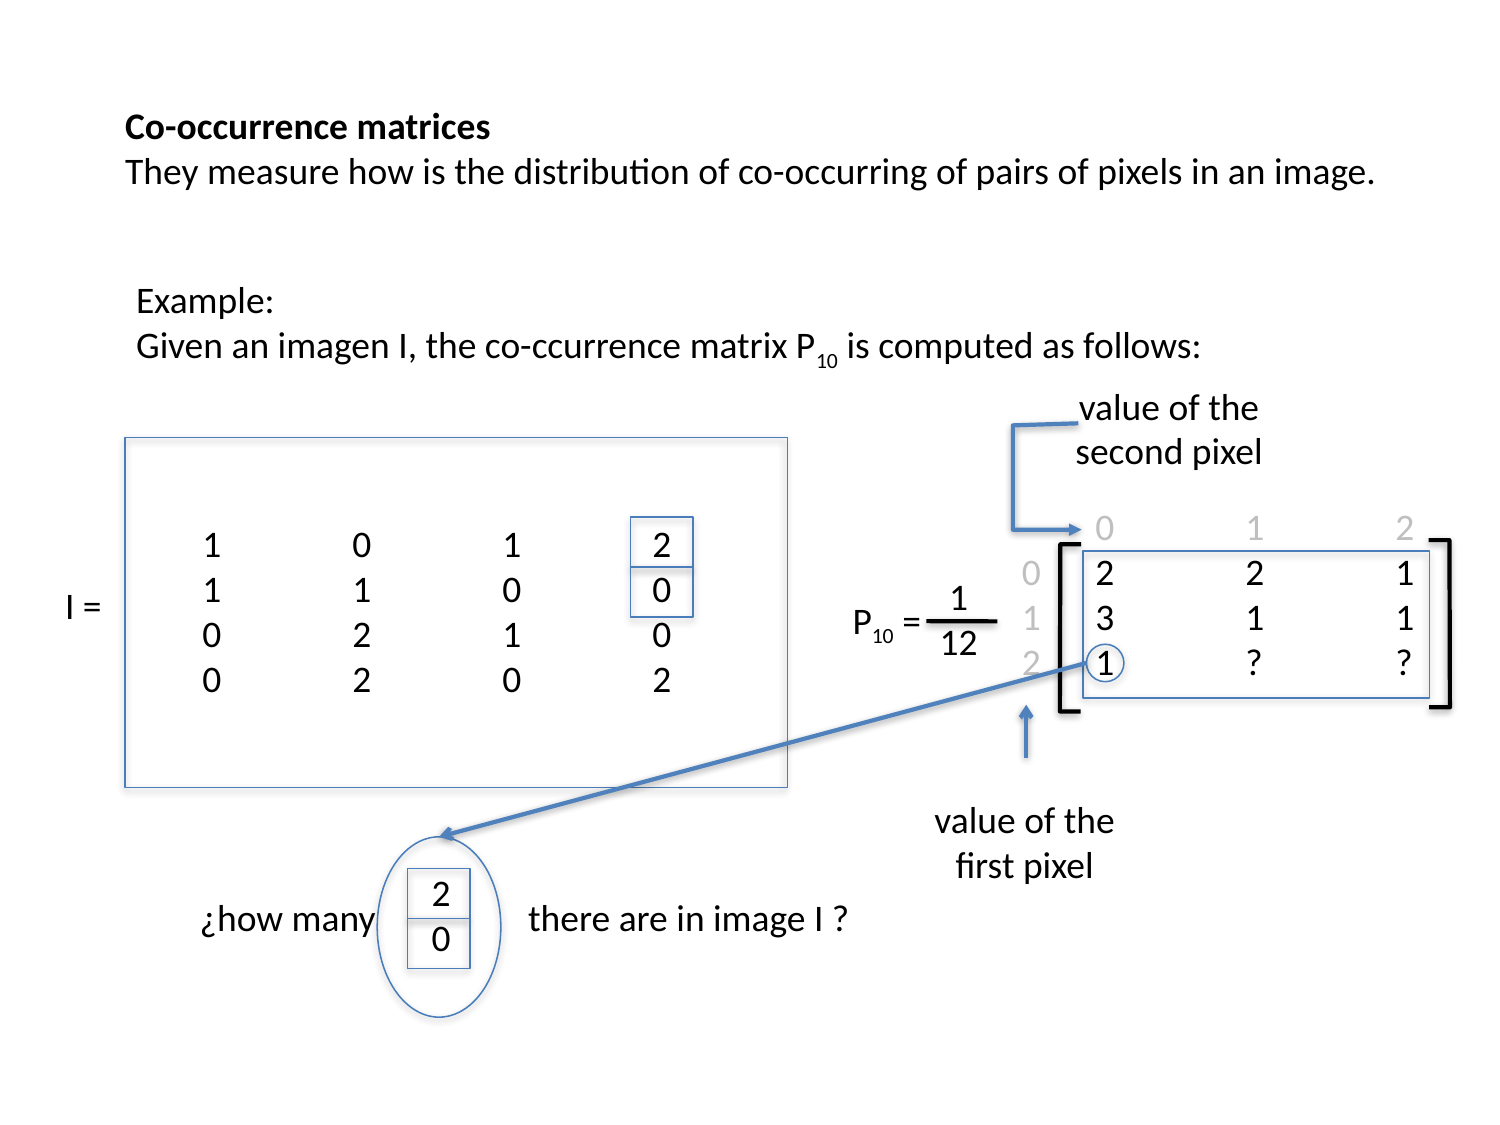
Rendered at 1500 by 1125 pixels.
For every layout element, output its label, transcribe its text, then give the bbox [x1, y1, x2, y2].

text_box P10 = [837, 589, 918, 656]
text_box [1057, 542, 1082, 661]
text_box ¿how many there are in image I ? [499, 886, 866, 947]
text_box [438, 662, 1087, 837]
text_box [1084, 550, 1423, 699]
text_box [1086, 643, 1125, 683]
text_box 0 1 2 0 2 2 1 1 3 1 1 2 1 ? ? [930, 495, 1059, 661]
text_box 0 1 2 0 2 2 1 1 3 1 1 2 1 ? ? [1078, 495, 1494, 736]
text_box [1428, 538, 1453, 710]
text_box [376, 836, 502, 1018]
text_box ¿how many there are in image I ? [184, 886, 379, 947]
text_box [407, 868, 471, 969]
text_box value of the first pixel [919, 788, 1131, 894]
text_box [924, 565, 998, 661]
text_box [630, 516, 694, 618]
text_box [1010, 421, 1082, 536]
text_box I = [50, 574, 117, 635]
text_box value of the second pixel [1060, 375, 1278, 480]
text_box [124, 437, 788, 788]
text_box Co-occurrence matrices They measure how is the distribution of co-occurring of pairs of pixels in an image. [110, 94, 1398, 200]
text_box 2 0 [416, 862, 466, 866]
text_box Example: Given an imagen I, the co-ccurrence matrix P10 is computed as follows: [121, 268, 1218, 380]
